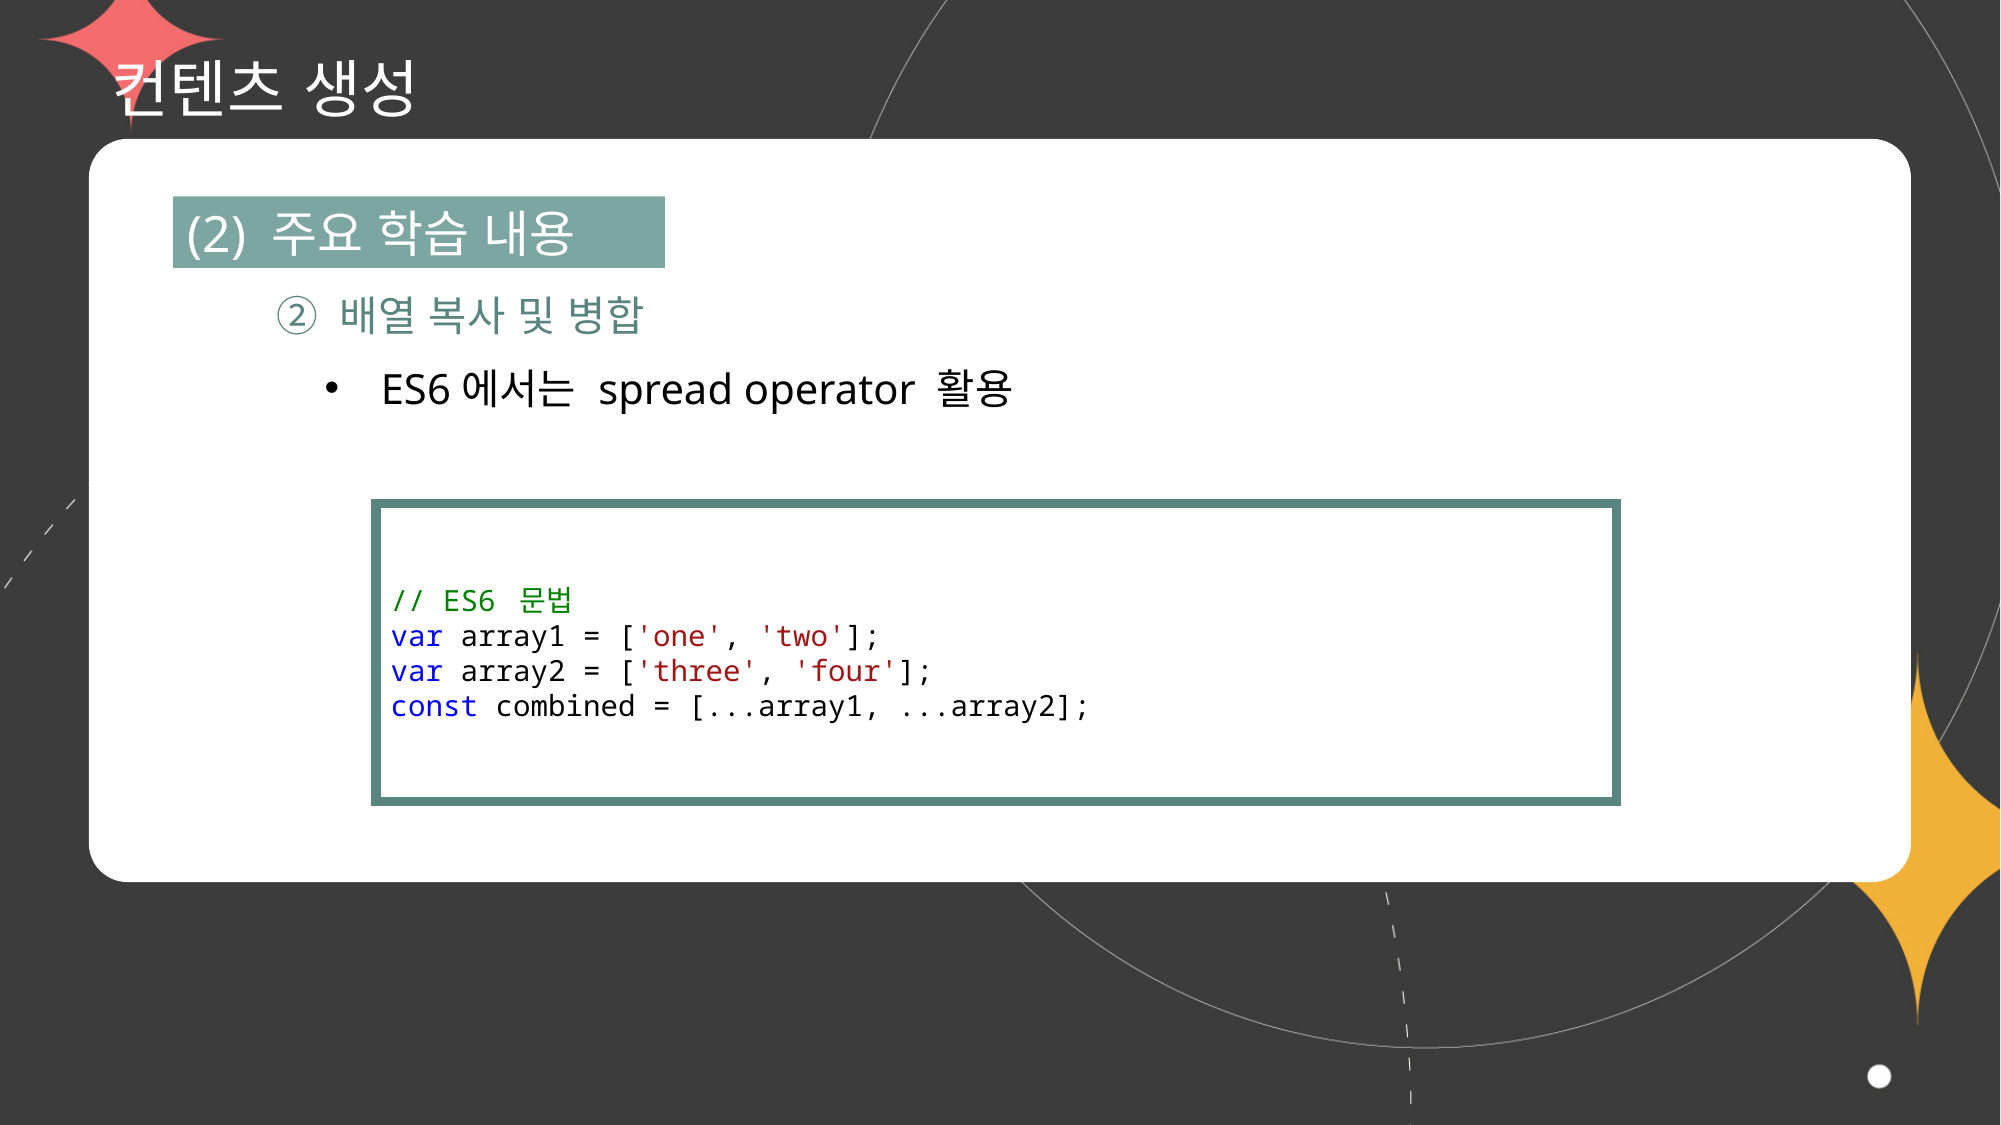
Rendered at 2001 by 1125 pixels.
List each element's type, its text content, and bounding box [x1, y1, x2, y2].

text_box (2) 주요 학습 내용 [172, 195, 666, 269]
picture [0, 0, 2001, 1125]
text_box // ES6 문법 var array1 = ['one', 'two']; var array2 = ['three', 'four']; const combined = [...array1, ...array2]; [375, 502, 1618, 802]
text_box ES6에서는 spread operator 활용 [309, 330, 1452, 420]
title 컨텐츠 생성 [96, 50, 1568, 135]
text_box ② 배열 복사 및 병합 [261, 279, 836, 351]
